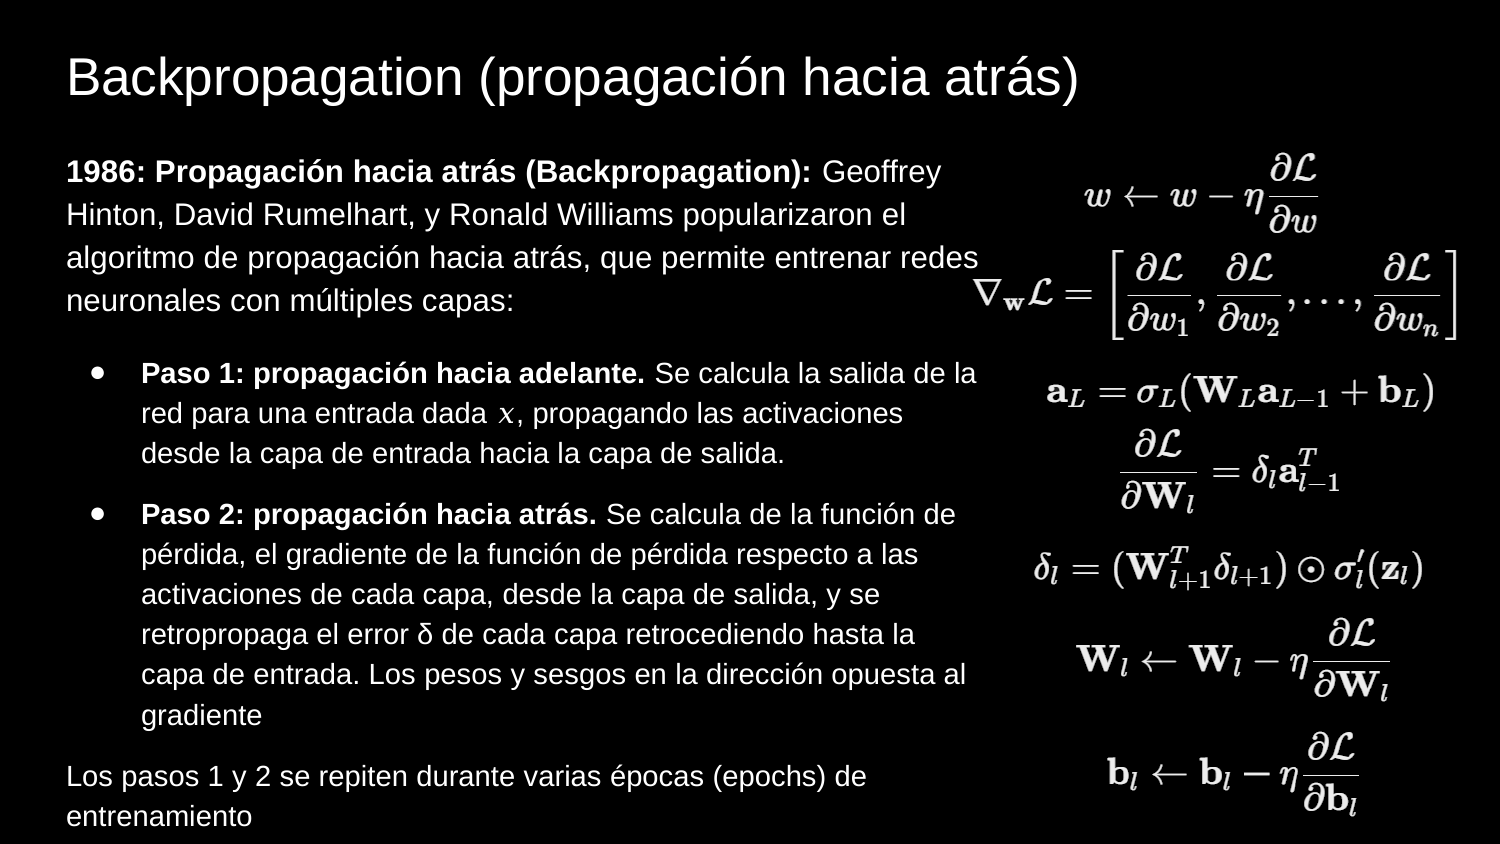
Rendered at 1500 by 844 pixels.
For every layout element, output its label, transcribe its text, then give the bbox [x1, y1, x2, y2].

picture [959, 145, 1464, 825]
title Backpropagation (propagación hacia atrás) [51, 27, 1449, 122]
list 1986: Propagación hacia atrás (Backpropagation): Geoffrey Hinton, David Rumelhart, y Ronald Williams popularizaron el algoritmo de propagación hacia atrás, que permite entrenar redes neuronales con múltiples capas: [51, 130, 1051, 334]
text_box Paso 1: propagación hacia adelante. Se calcula la salida de la red para una entrada dada 𝑥, propagando las activaciones desde la capa de entrada hacia la capa de salida. Paso 2: propagación hacia atrás. Se calcula de la función de pérdida, el gradiente de la función de pérdida respecto a las activaciones de cada capa, desde la capa de salida, y se retropropaga el error δ de cada capa retrocediendo hasta la capa de entrada. Los pesos y sesgos en la dirección opuesta al gradiente Los pasos 1 y 2 se repiten durante varias épocas (epochs) de entrenamiento [51, 334, 1001, 844]
